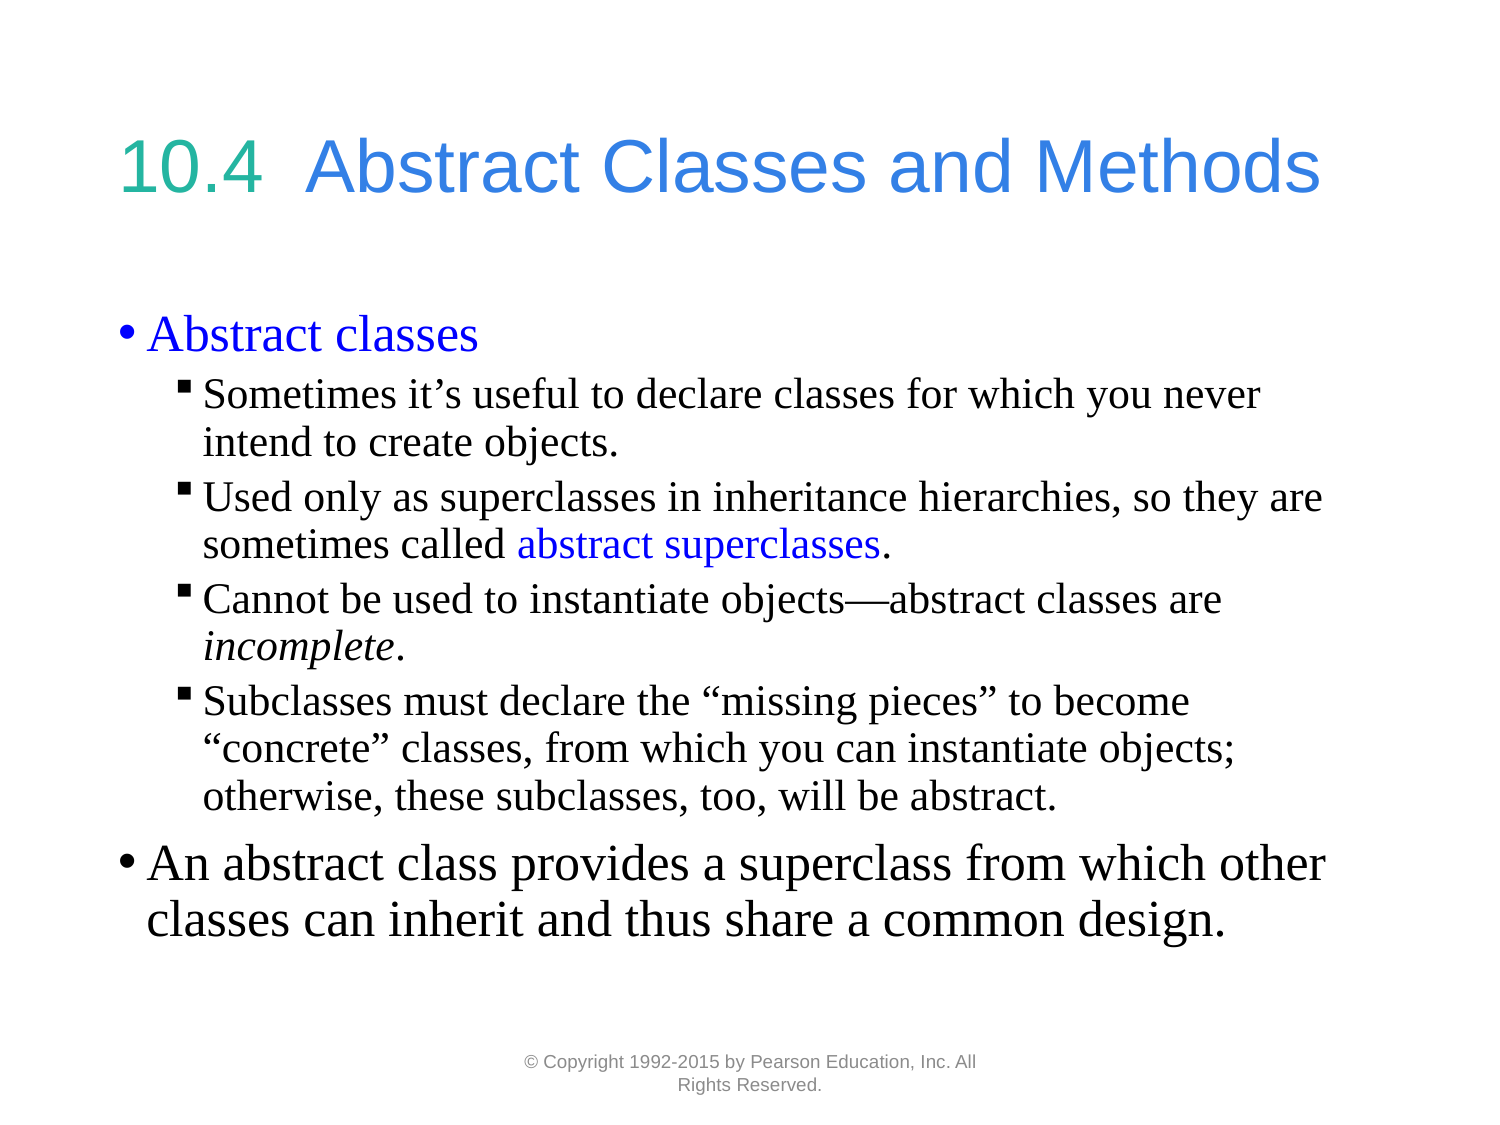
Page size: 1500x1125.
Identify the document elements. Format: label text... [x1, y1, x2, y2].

list Abstract classes Sometimes it’s useful to declare classes for which you never intend to create objects. Used only as superclasses in inheritance hierarchies, so they are sometimes called abstract superclasses. Cannot be used to instantiate objects—abstract classes are incomplete. Subclasses must declare the “missing pieces” to become “concrete” classes, from which you can instantiate objects; otherwise, these subclasses, too, will be abstract. An abstract class provides a superclass from which other classes can inherit and thus share a common design. [103, 299, 1397, 1014]
footer © Copyright 1992-2015 by Pearson Education, Inc. All Rights Reserved. [496, 1042, 1004, 1103]
title 10.4 Abstract Classes and Methods [103, 59, 1397, 278]
